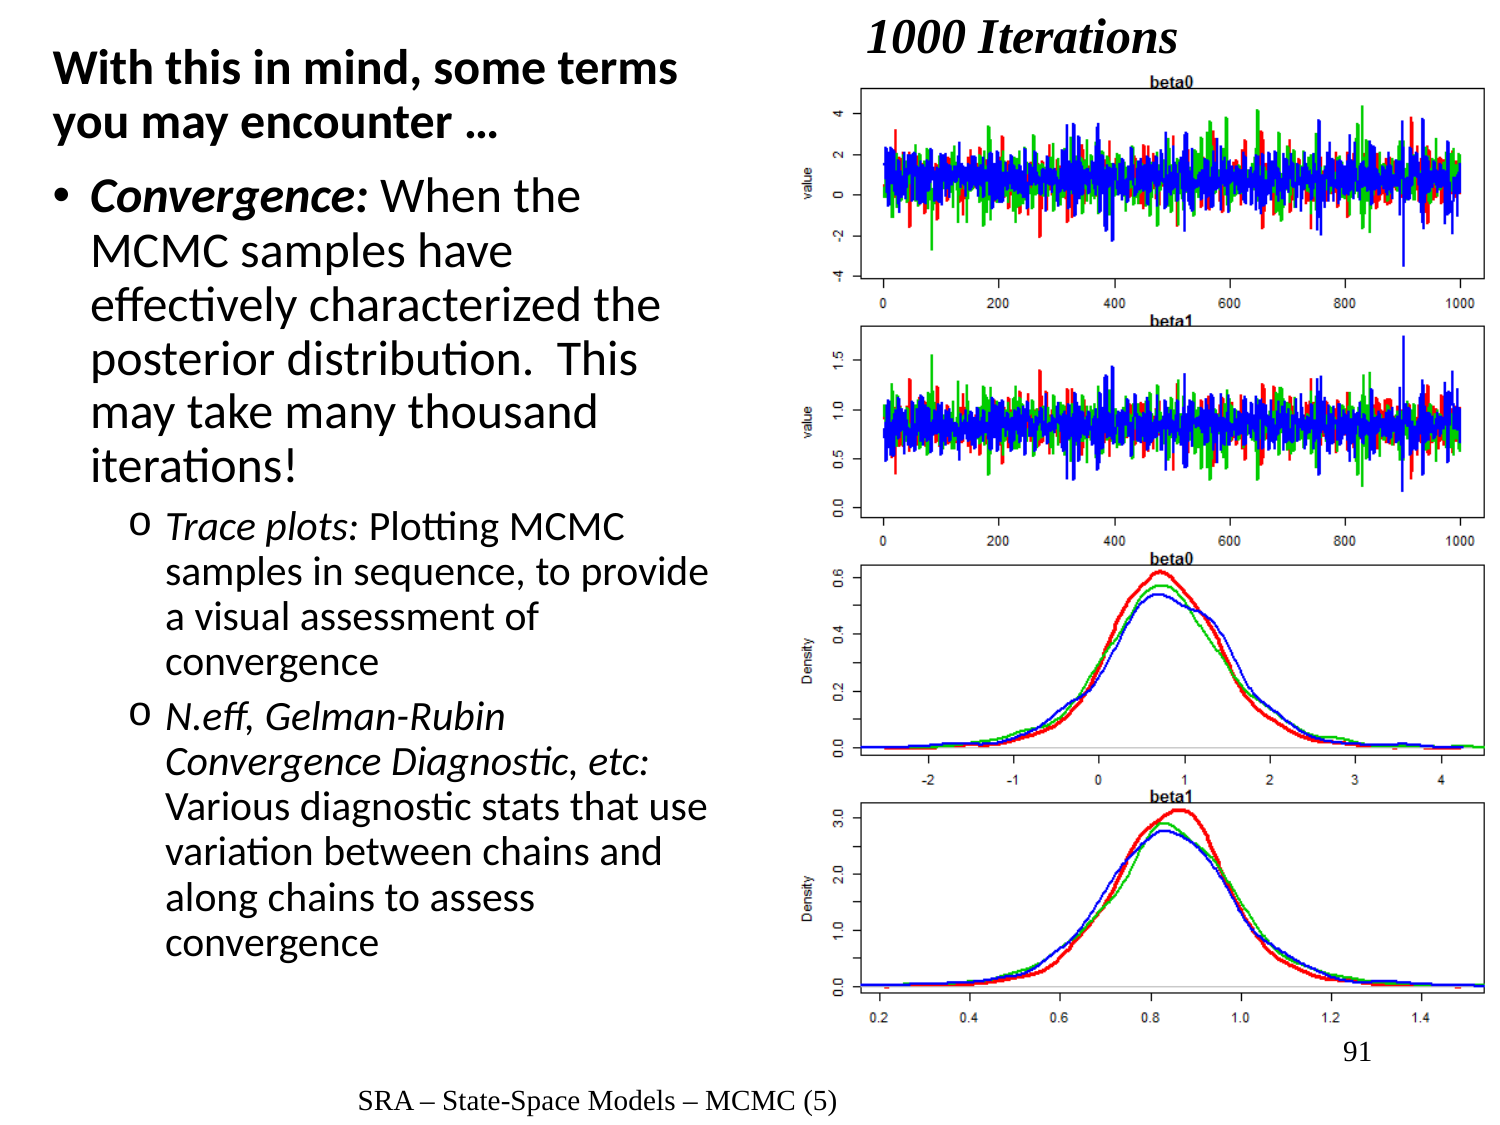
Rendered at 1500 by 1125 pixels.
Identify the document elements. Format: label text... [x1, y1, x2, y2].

text_box 91 [1074, 1025, 1388, 1100]
text_box With this in mind, some terms you may encounter … Convergence: When the MCMC samples have effectively characterized the posterior distribution. This may take many thousand iterations! Trace plots: Plotting MCMC samples in sequence, to provide a visual assessment of convergence N.eff, Gelman-Rubin Convergence Diagnostic, etc: Various diagnostic stats that use variation between chains and along chains to assess convergence [37, 33, 725, 1017]
text_box 1000 Iterations [851, 0, 1195, 71]
text_box SRA – State-Space Models – MCMC (5) [324, 1073, 871, 1125]
picture [798, 73, 1500, 1025]
